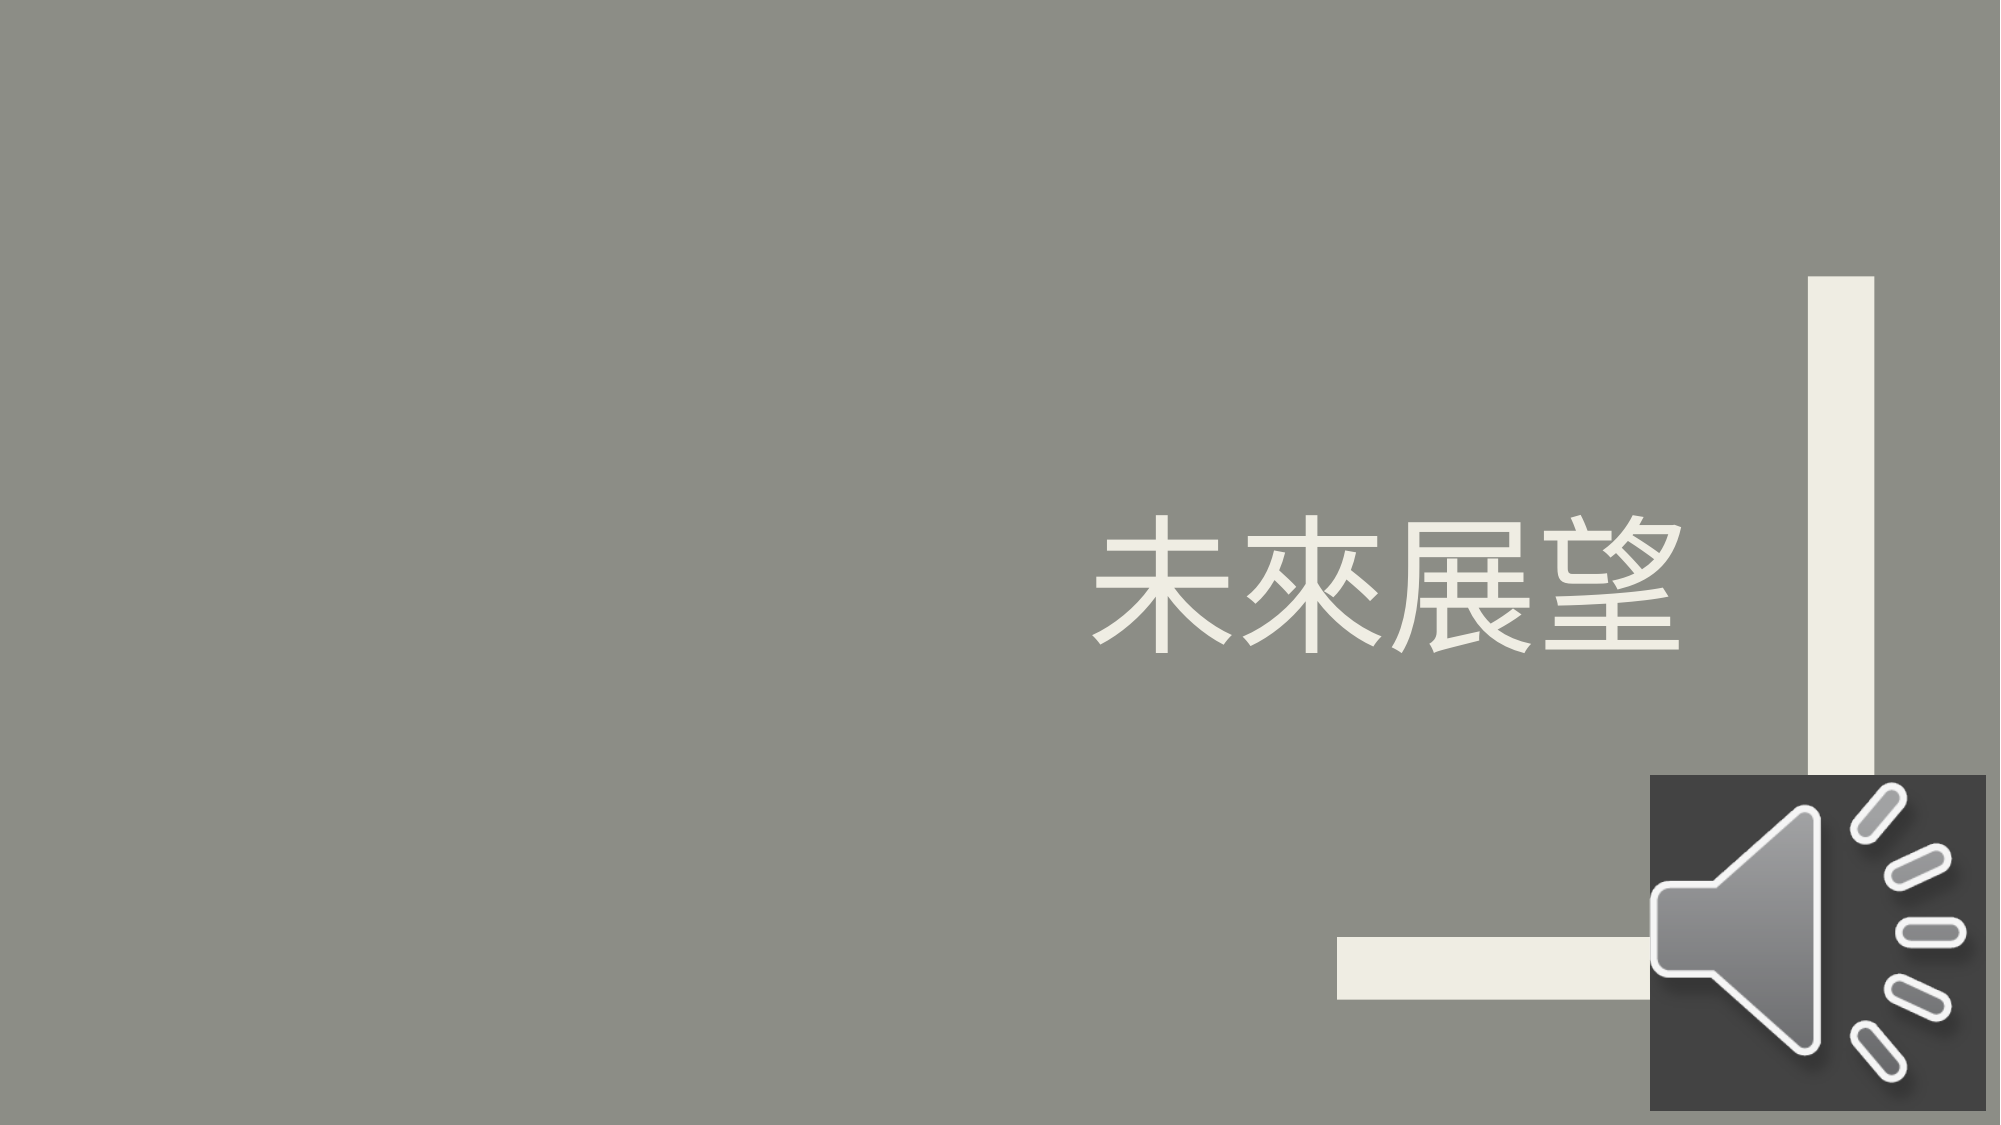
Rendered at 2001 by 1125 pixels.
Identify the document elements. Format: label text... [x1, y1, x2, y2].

picture [1648, 773, 1987, 1112]
title 未來展望 [125, 213, 1703, 682]
